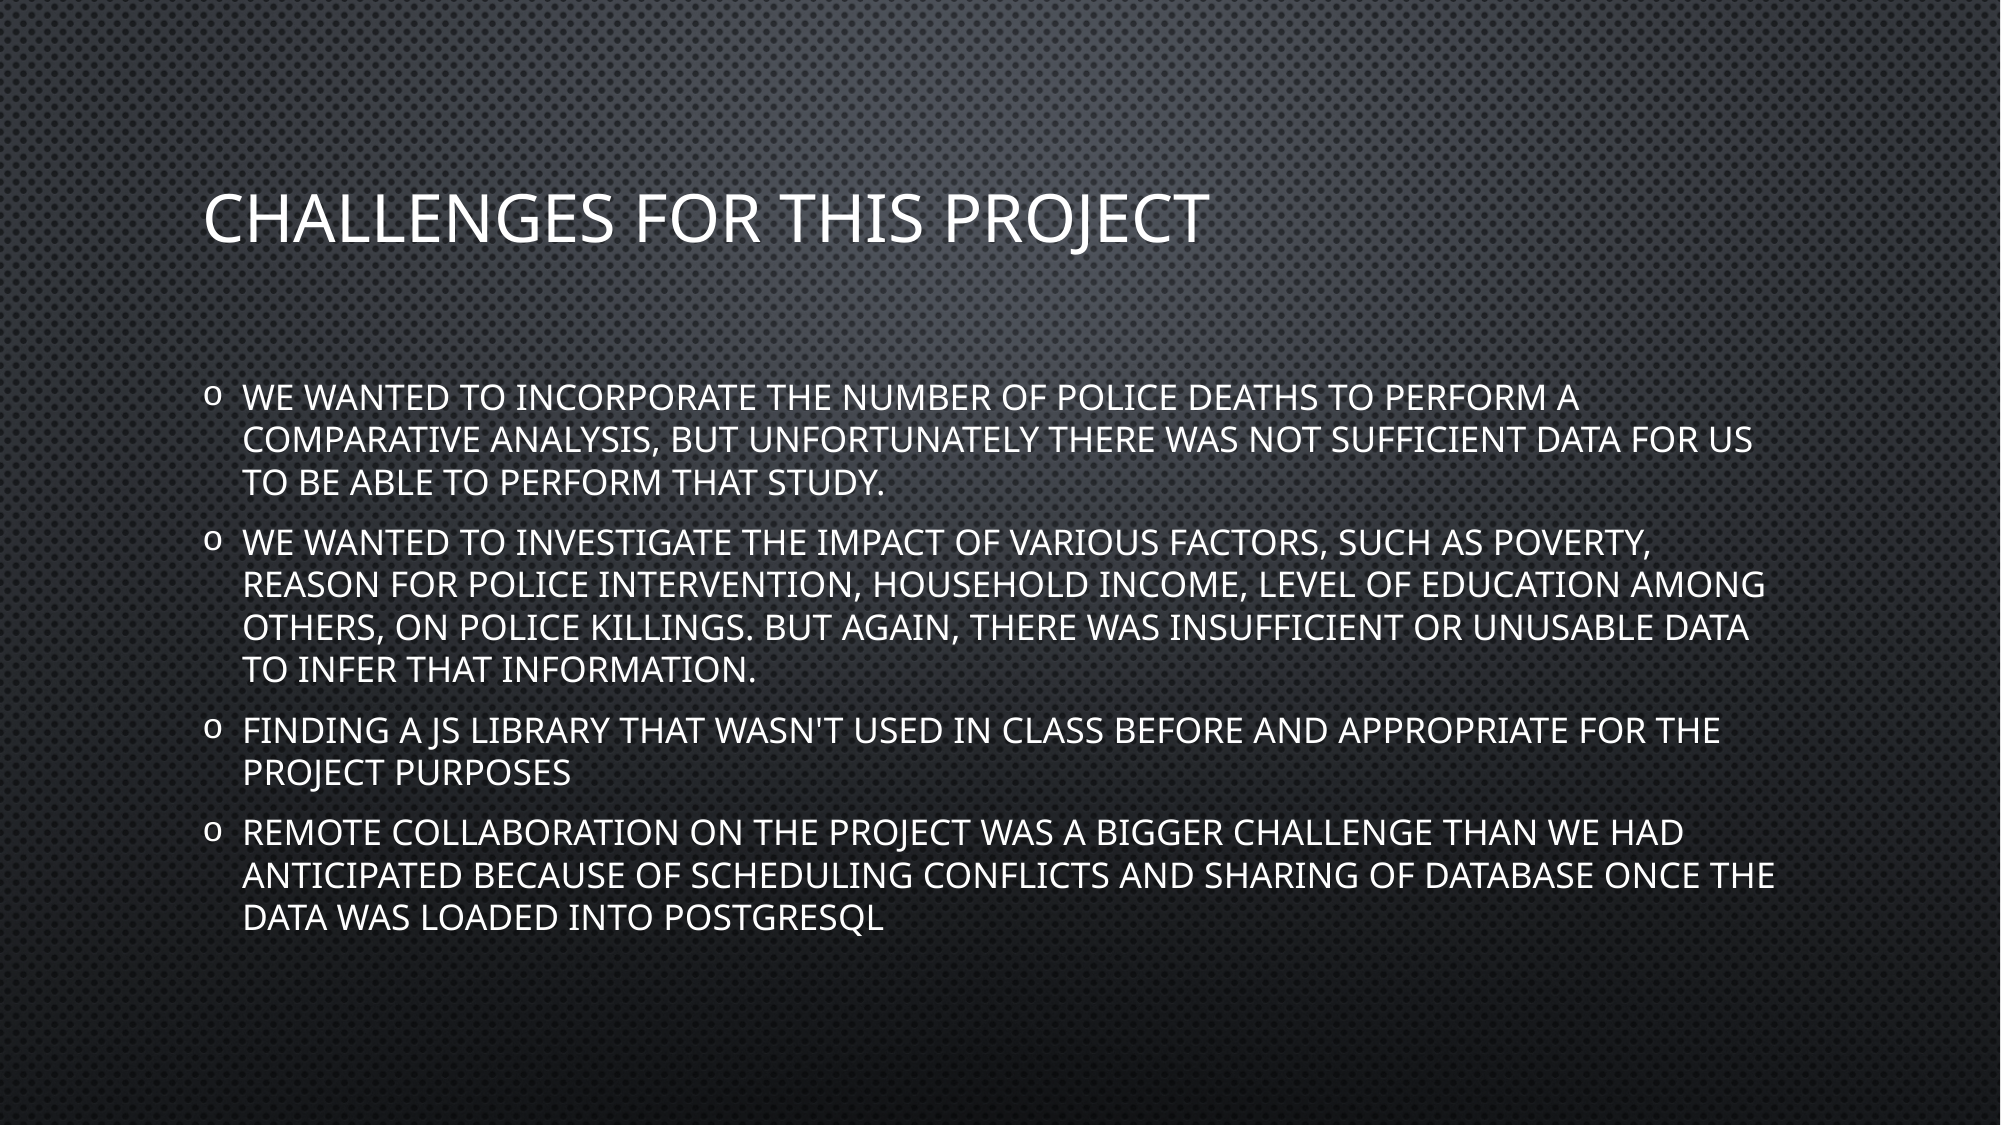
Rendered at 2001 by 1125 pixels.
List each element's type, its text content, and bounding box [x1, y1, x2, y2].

list We wanted to incorporate the number of police deaths to perform a comparative analysis, but unfortunately there was not sufficient data for us to be able to perform that study. We wanted to investigate the impact of various factors, such as poverty, reason for police intervention, household income, level of education among others, on police killings. But again, there was insufficient or unusable data to infer that information. Finding a JS library that wasn't used in class before and appropriate for the project purposes Remote collaboration on the project was a bigger challenge than we had anticipated because of scheduling conflicts and sharing of database once the data was loaded into PostgreSQL [187, 306, 1813, 950]
title Challenges for this project [187, 99, 1813, 306]
